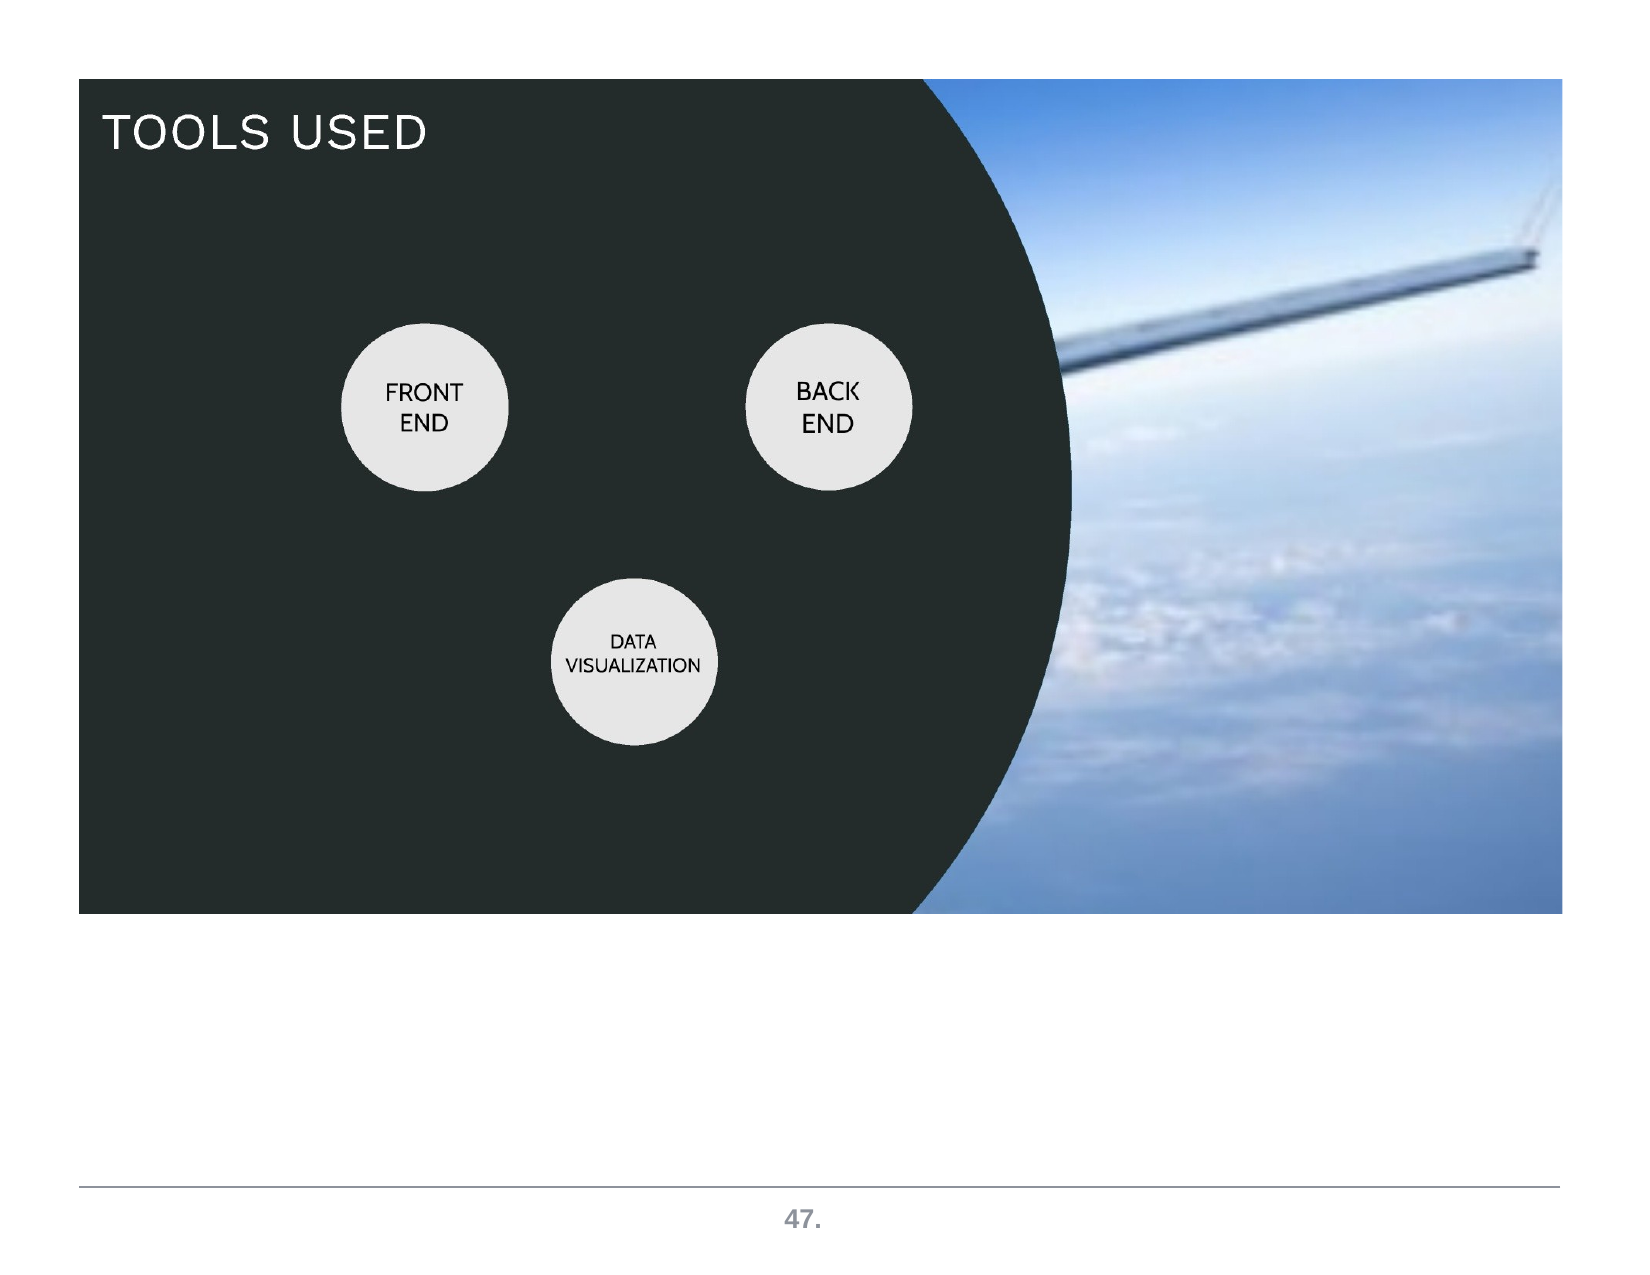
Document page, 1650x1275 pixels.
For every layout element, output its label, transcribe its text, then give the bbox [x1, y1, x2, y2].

text_box [79, 79, 1563, 914]
slide_number 47. [778, 1201, 825, 1275]
